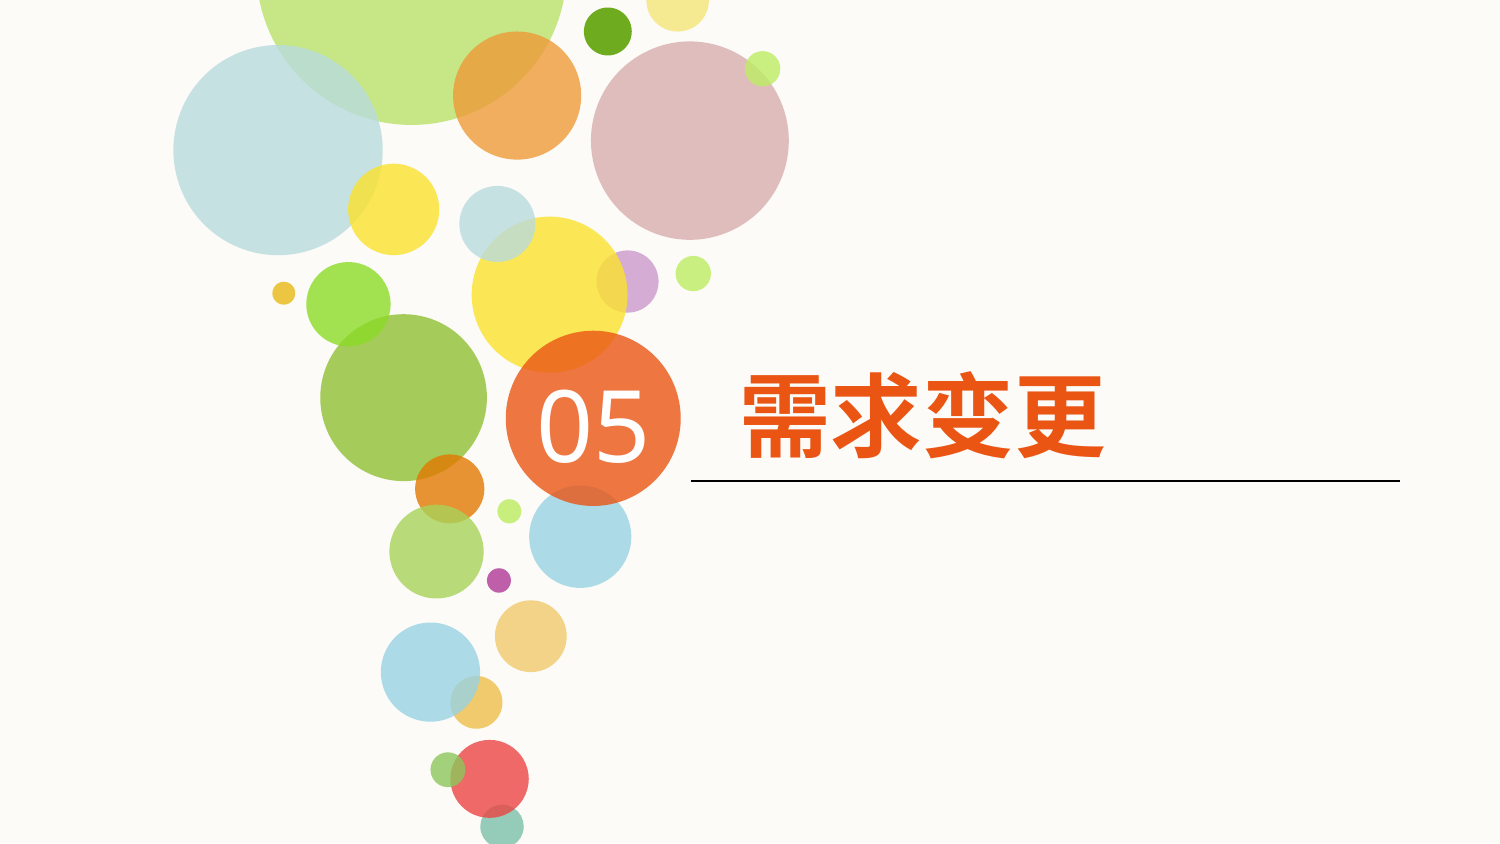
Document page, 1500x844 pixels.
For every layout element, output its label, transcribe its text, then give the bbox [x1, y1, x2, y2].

text_box [259, 0, 564, 125]
text_box [459, 185, 536, 262]
text_box [306, 262, 391, 347]
text_box 05 [533, 362, 653, 483]
text_box [173, 45, 383, 256]
text_box [744, 51, 781, 87]
text_box [675, 255, 712, 292]
text_box [583, 7, 632, 56]
text_box [471, 216, 628, 368]
text_box [454, 676, 503, 729]
text_box [590, 41, 789, 240]
text_box [616, 250, 659, 313]
text_box [646, 0, 709, 32]
text_box [272, 281, 296, 305]
text_box [494, 600, 567, 673]
text_box [529, 495, 632, 588]
text_box [453, 31, 582, 160]
text_box [415, 454, 485, 517]
text_box [480, 809, 524, 844]
text_box [497, 499, 522, 524]
text_box [430, 752, 466, 788]
text_box [451, 739, 529, 818]
text_box 需求变更 [739, 358, 1211, 469]
text_box [389, 504, 484, 599]
text_box [348, 163, 440, 256]
text_box [505, 330, 681, 506]
text_box [320, 314, 487, 482]
text_box [486, 568, 511, 593]
text_box [380, 622, 481, 722]
